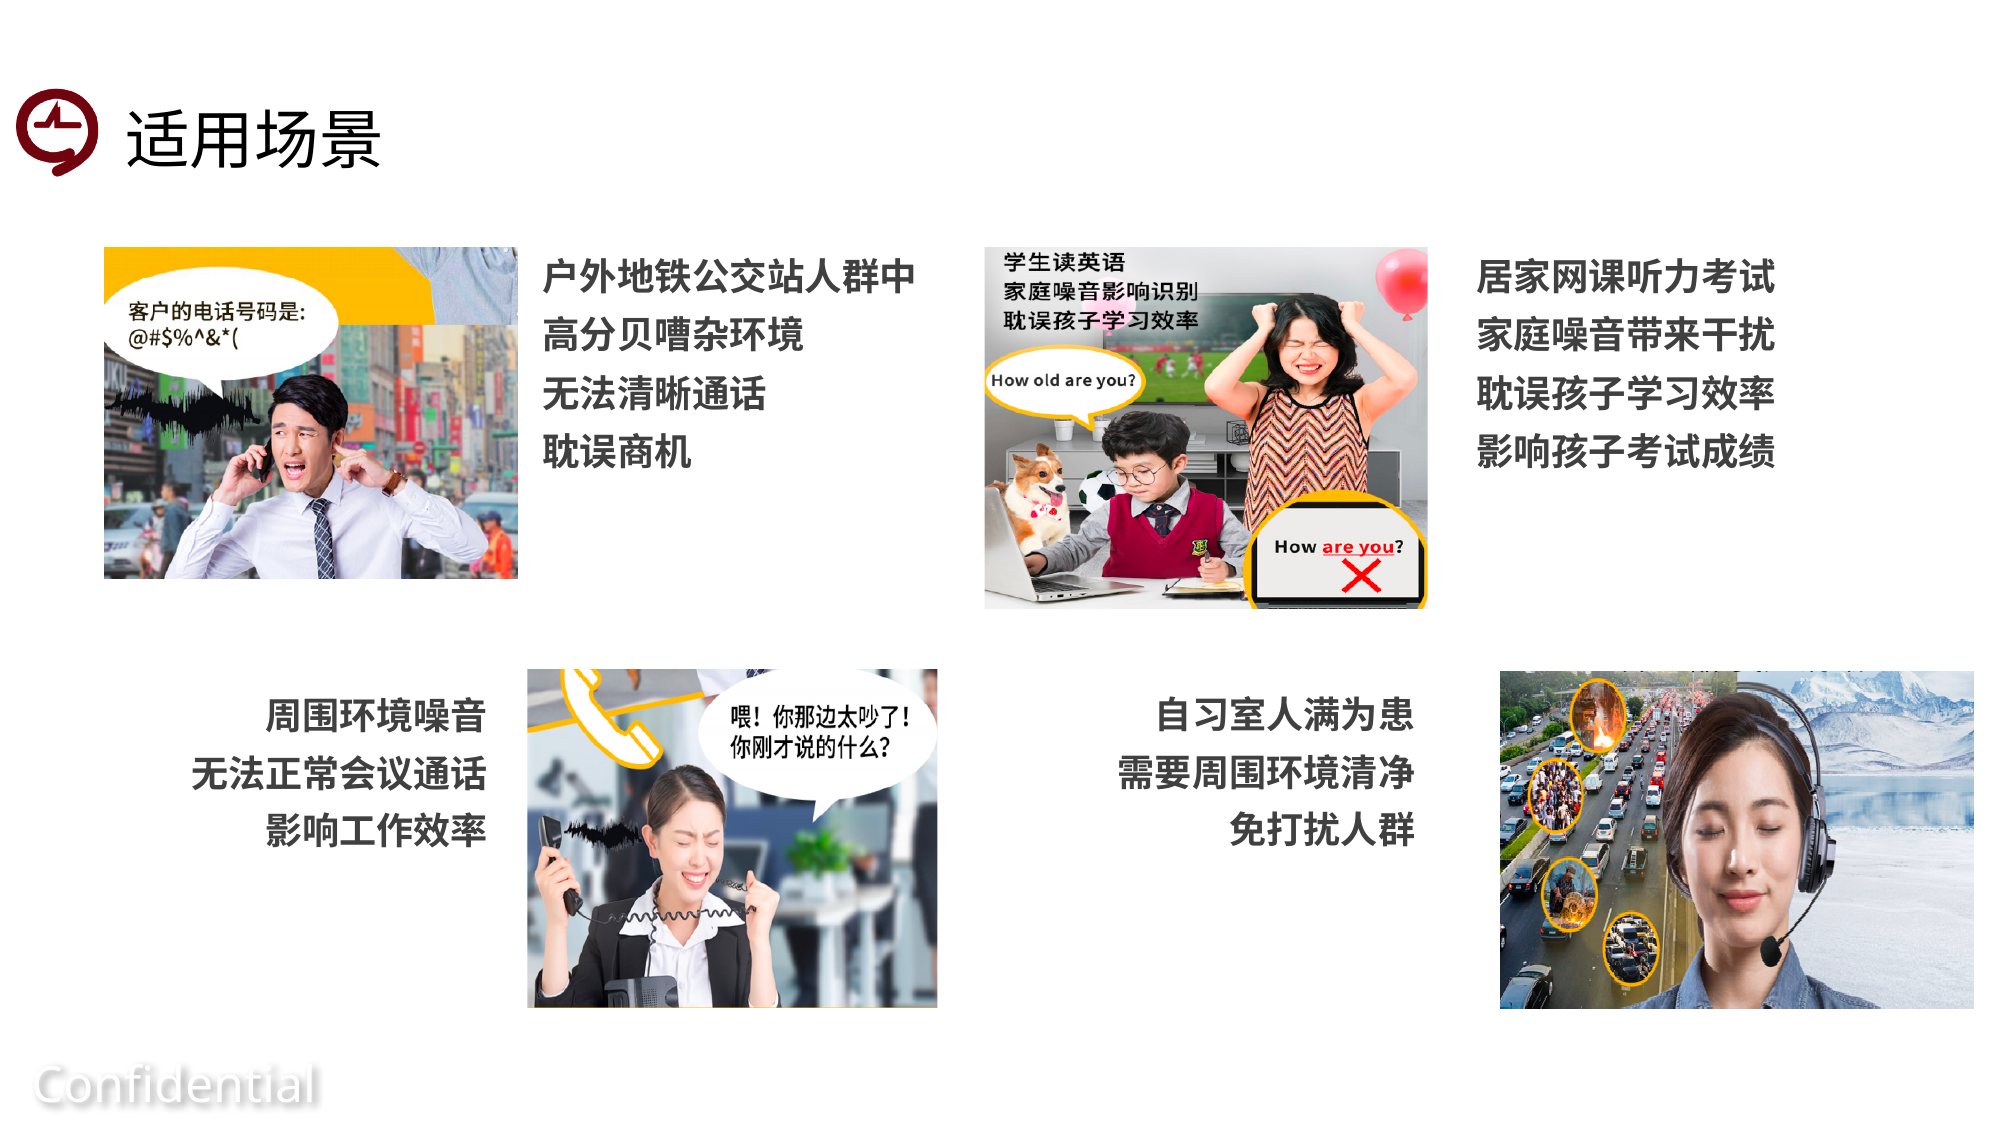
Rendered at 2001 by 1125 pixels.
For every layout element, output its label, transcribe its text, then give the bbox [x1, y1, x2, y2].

text_box 居家网课听力考试 家庭噪音带来干扰 耽误孩子学习效率 影响孩子考试成绩 [1461, 231, 1872, 422]
picture [527, 669, 938, 1008]
picture [1500, 671, 1974, 1009]
text_box Confidential [20, 1041, 329, 1125]
picture [104, 247, 523, 579]
text_box 自习室人满为患 需要周围环境清净 免打扰人群 [1020, 669, 1431, 860]
picture [0, 86, 116, 178]
text_box 户外地铁公交站人群中 高分贝嘈杂环境 无法清晰通话 耽误商机 [527, 231, 938, 422]
text_box 适用场景 [110, 68, 865, 159]
text_box 周围环境噪音 无法正常会议通话 影响工作效率 [92, 671, 503, 862]
picture [984, 247, 1428, 609]
